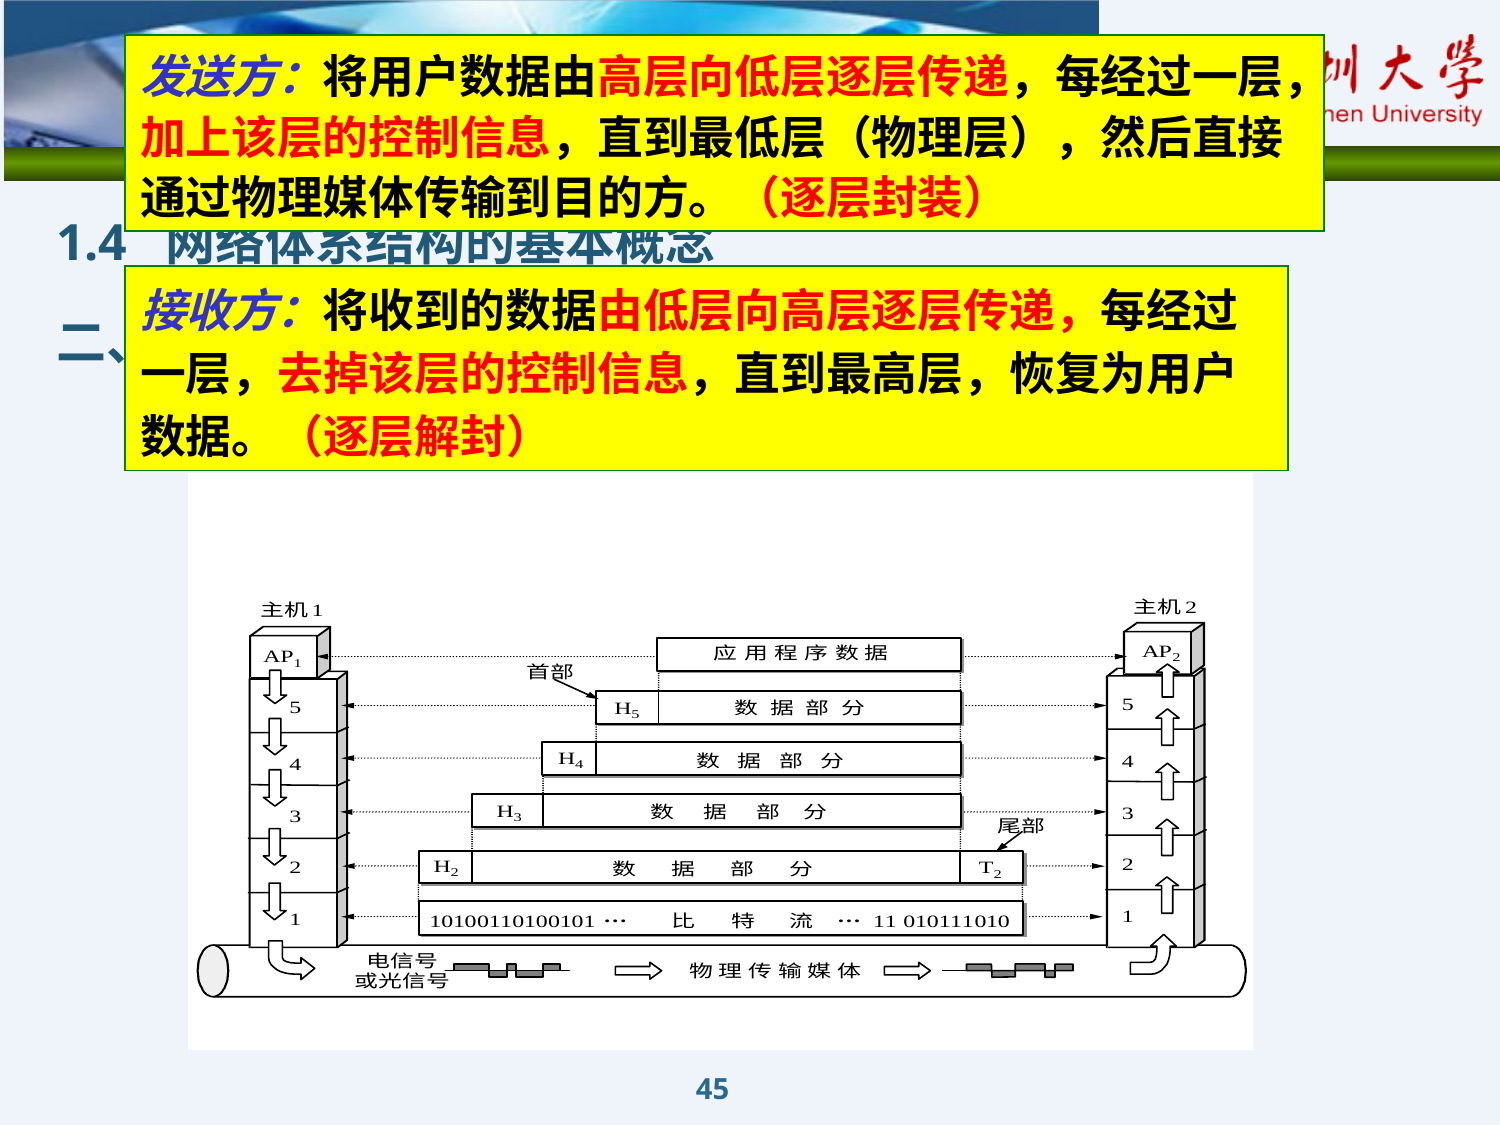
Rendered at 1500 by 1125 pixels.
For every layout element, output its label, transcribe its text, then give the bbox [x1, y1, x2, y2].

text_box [187, 472, 1254, 1051]
text_box 接收方：将收到的数据由低层向高层逐层传递，每经过一层，去掉该层的控制信息，直到最高层，恢复为用户数据。（逐层解封） [125, 266, 1289, 471]
picture [1113, 18, 1488, 147]
text_box 发送方：将用户数据由高层向低层逐层传递，每经过一层，加上该层的控制信息，直到最低层（物理层），然后直接通过物理媒体传输到目的方。（逐层封装） [125, 35, 1325, 232]
list 1.4 网络体系结构的基本概念 二、 协议分层 [41, 172, 1425, 480]
slide_number 45 [537, 1062, 888, 1111]
picture [3, 1, 1099, 147]
